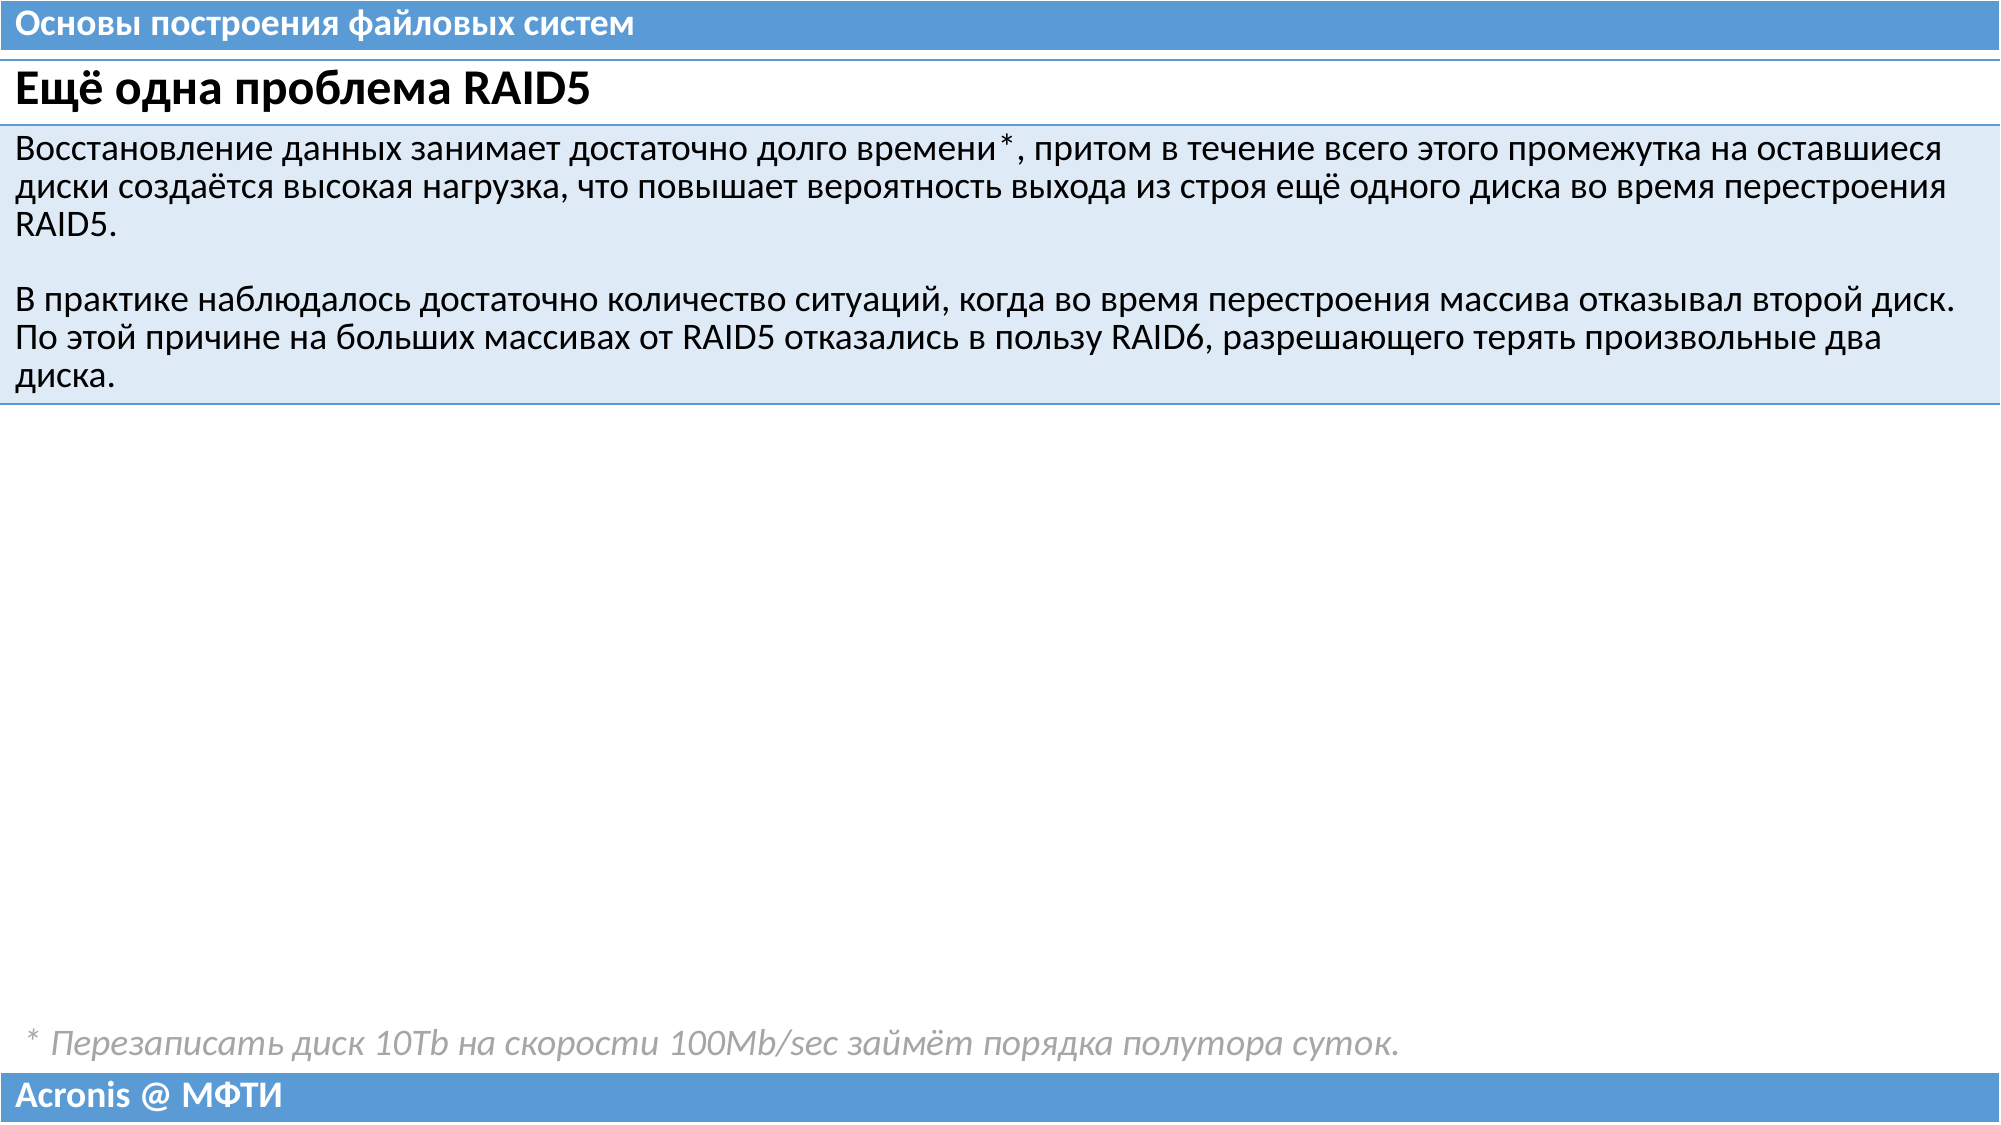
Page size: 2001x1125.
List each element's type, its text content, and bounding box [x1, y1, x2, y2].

table_cell Восстановление данных занимает достаточно долго времени*, притом в течение всего этого промежутка на оставшиеся диски создаётся высокая нагрузка, что повышает вероятность выхода из строя ещё одного диска во время перестроения RAID5. В практике наблюдалось достаточно количество ситуаций, когда во время перестроения массива отказывал второй диск. По этой причине на больших массивах от RAID5 отказались в пользу RAID6, разрешающего терять произвольные два диска. [0, 126, 2000, 403]
table_header Acronis @ МФТИ [1, 1073, 1999, 1122]
text_box * Перезаписать диск 10Tb на скорости 100Mb/sec займёт порядка полутора суток. [8, 1010, 1425, 1071]
table_header Основы построения файловых систем [1, 1, 1999, 50]
table_header Ещё одна проблема RAID5 [0, 61, 2000, 124]
